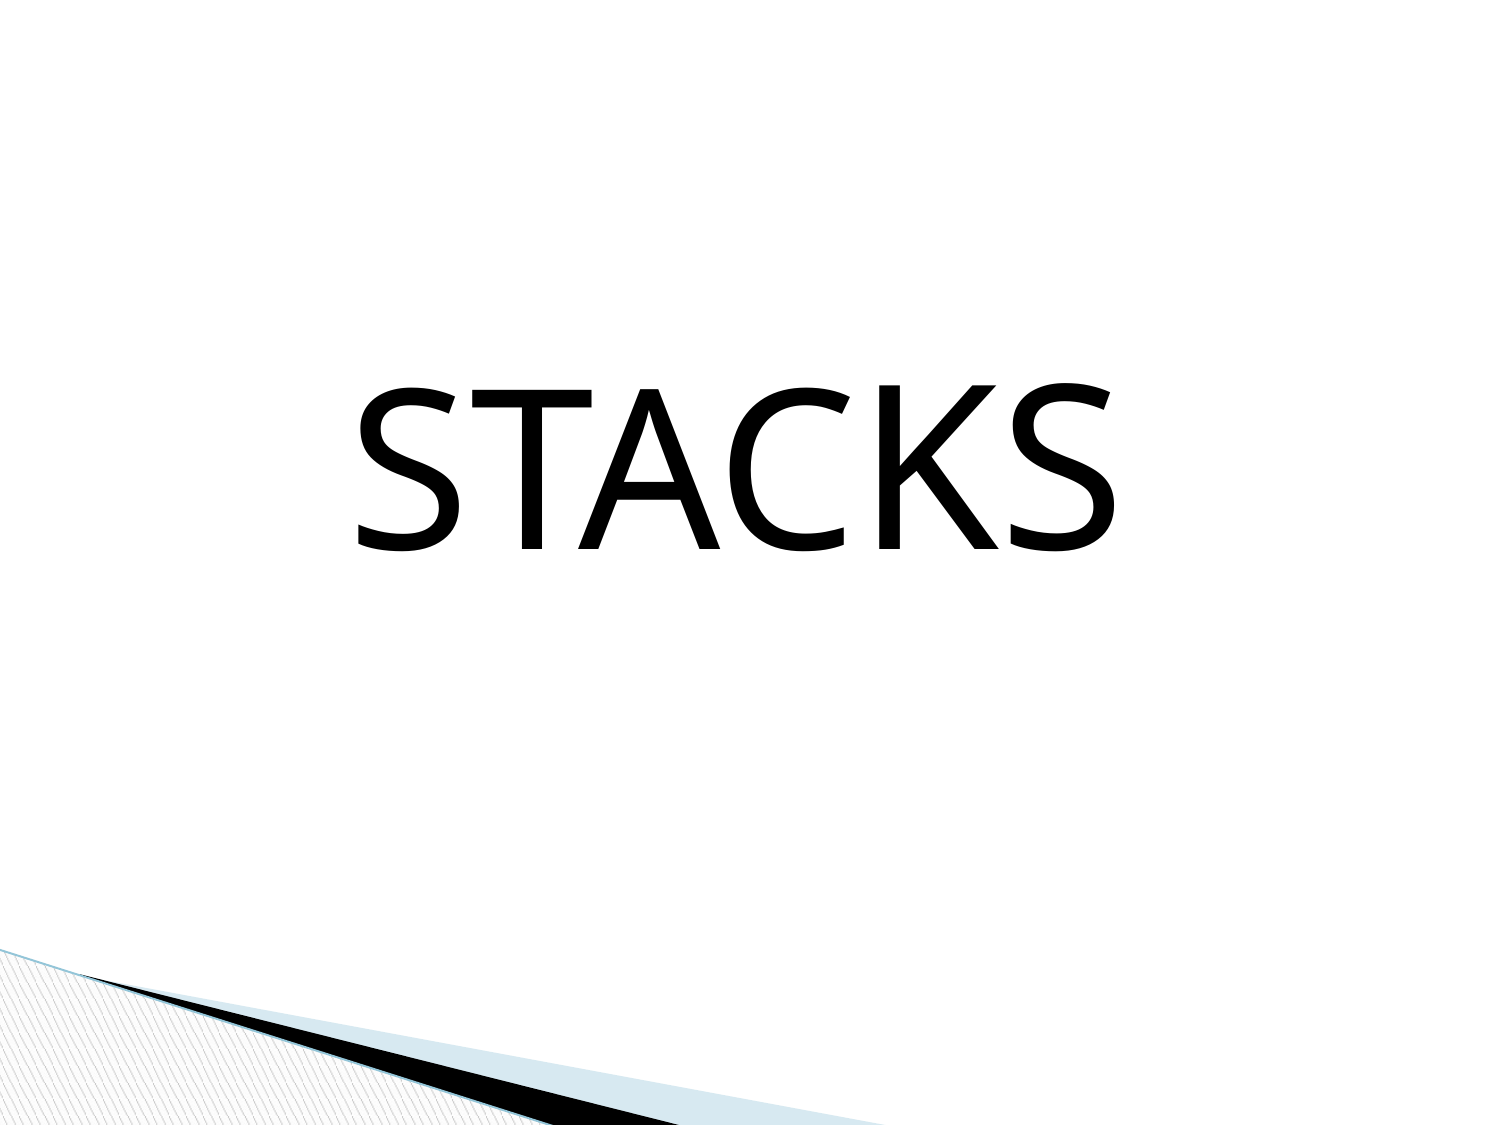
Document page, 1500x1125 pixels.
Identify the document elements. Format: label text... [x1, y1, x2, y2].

text_box STACKS [262, 312, 1212, 677]
